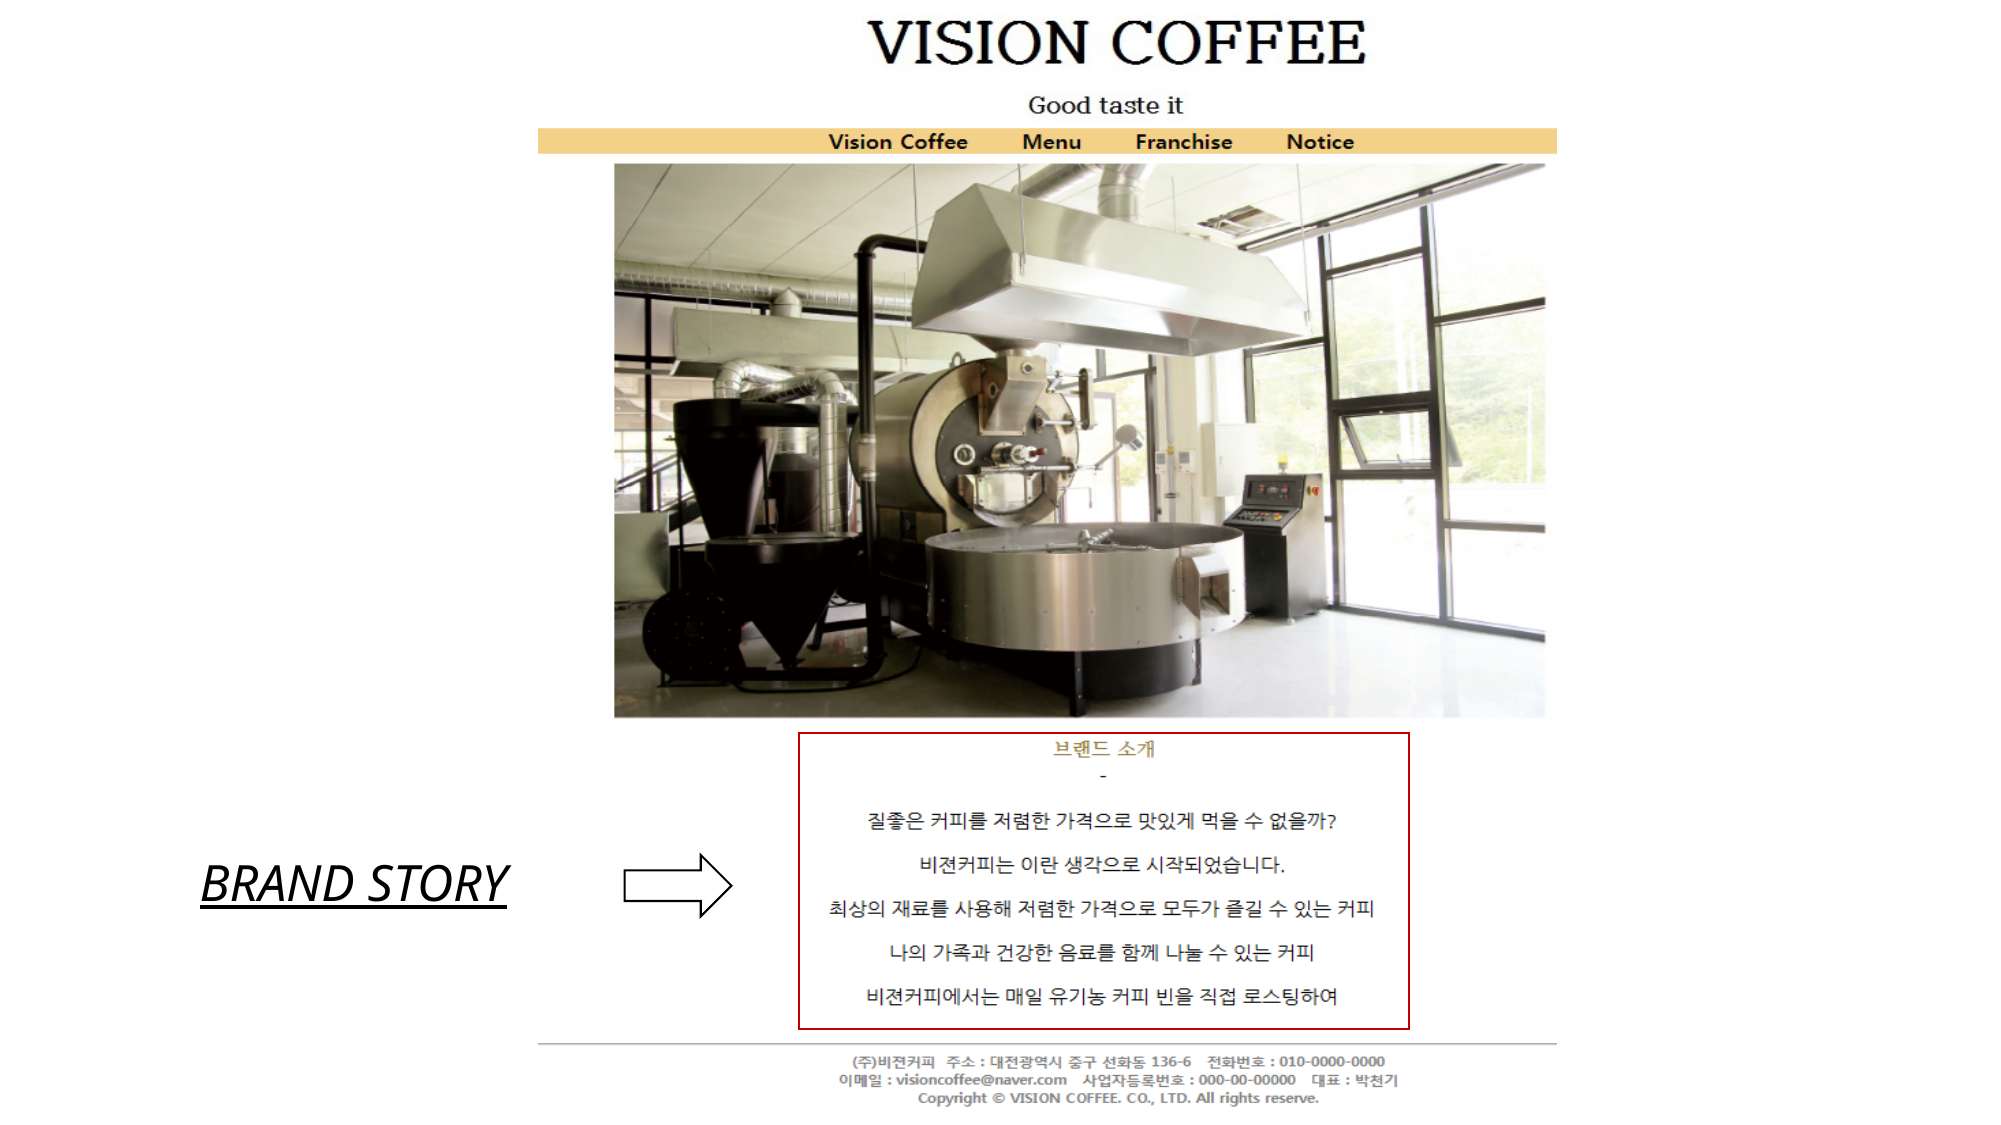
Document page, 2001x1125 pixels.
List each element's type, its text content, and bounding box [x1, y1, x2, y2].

picture [538, 0, 1557, 1125]
text_box BRAND STORY [168, 732, 538, 1030]
